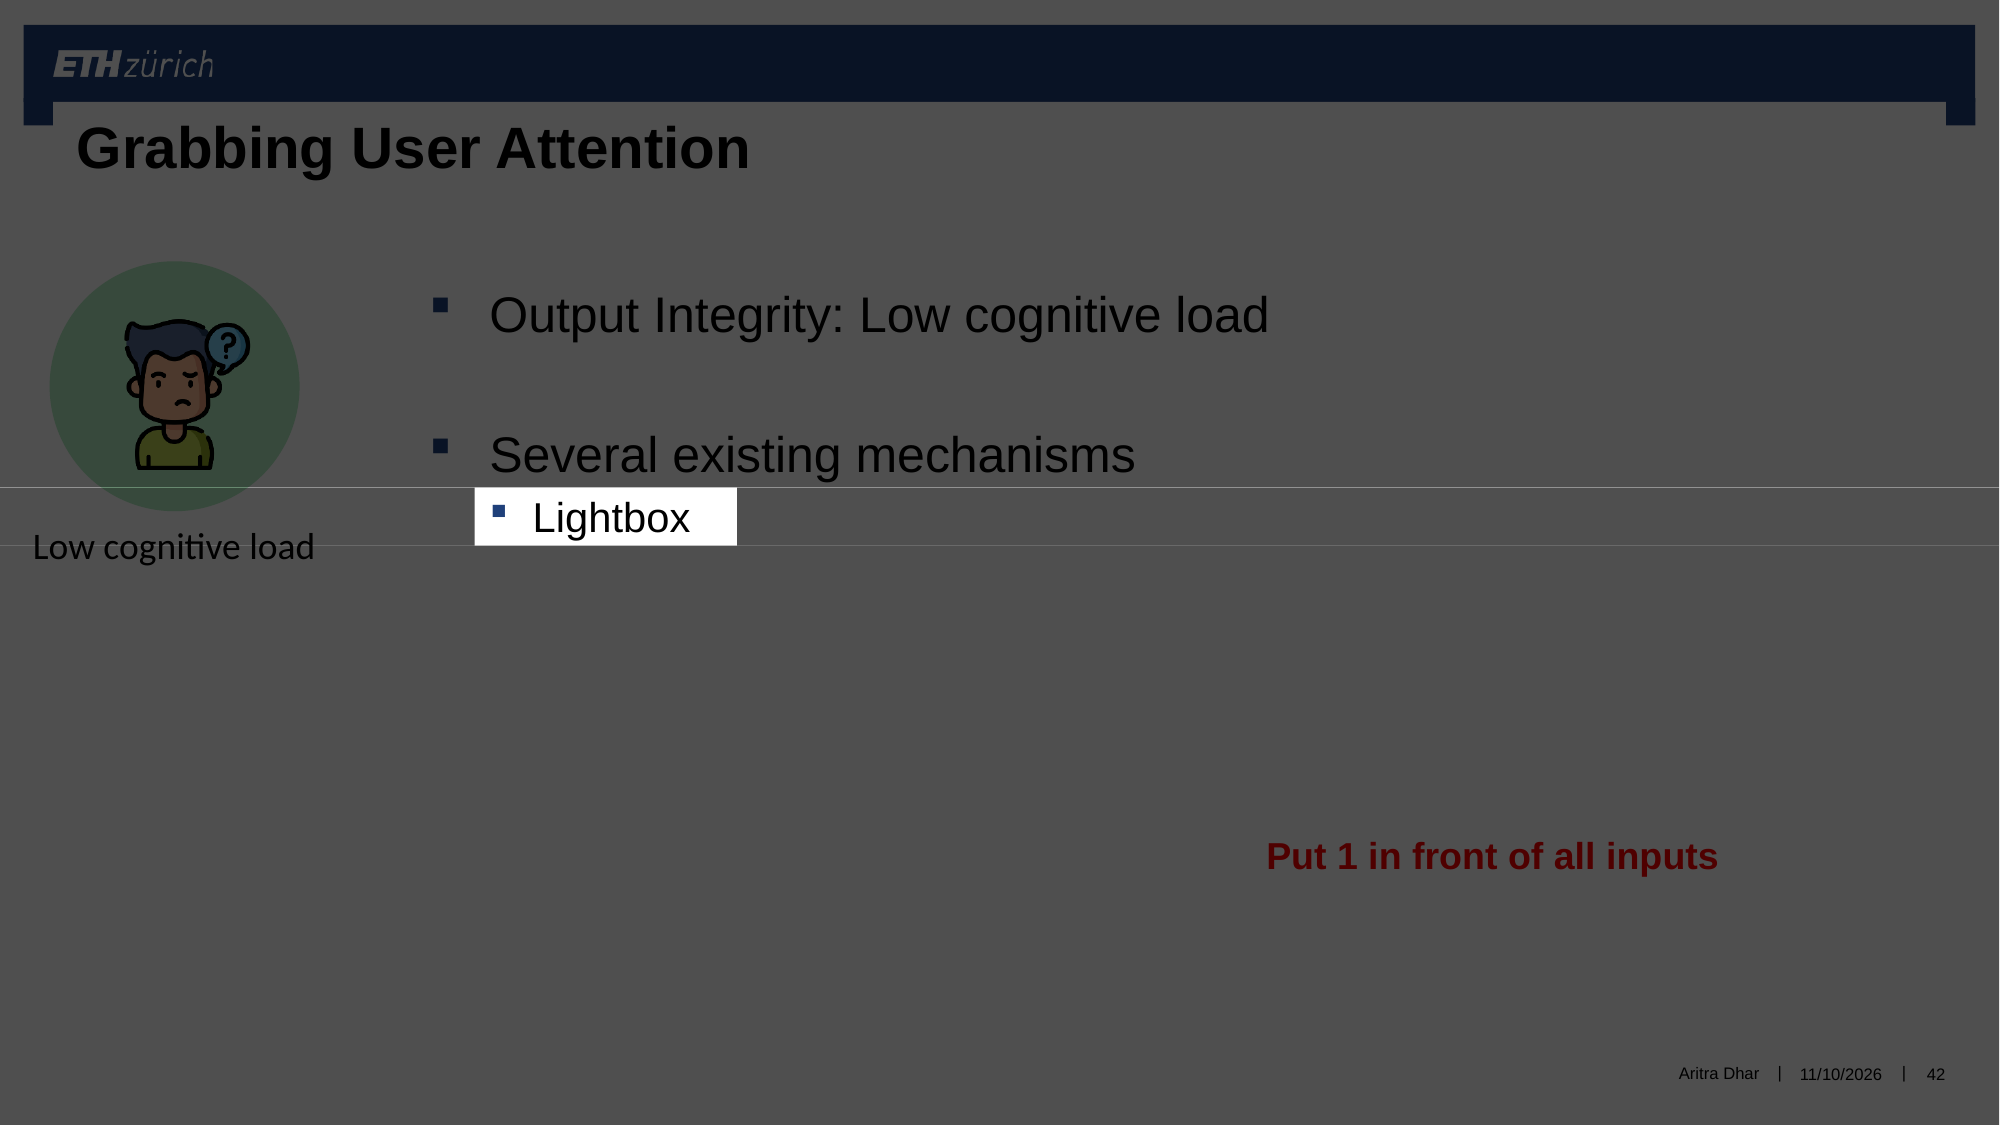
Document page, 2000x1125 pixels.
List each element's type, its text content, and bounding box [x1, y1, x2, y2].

text_box [0, 0, 2000, 490]
text_box [735, 485, 2000, 548]
text_box [0, 544, 2000, 1125]
list Output Integrity: Low cognitive load Several existing mechanisms Lightbox [477, 490, 735, 544]
text_box [0, 485, 477, 548]
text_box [49, 260, 300, 512]
